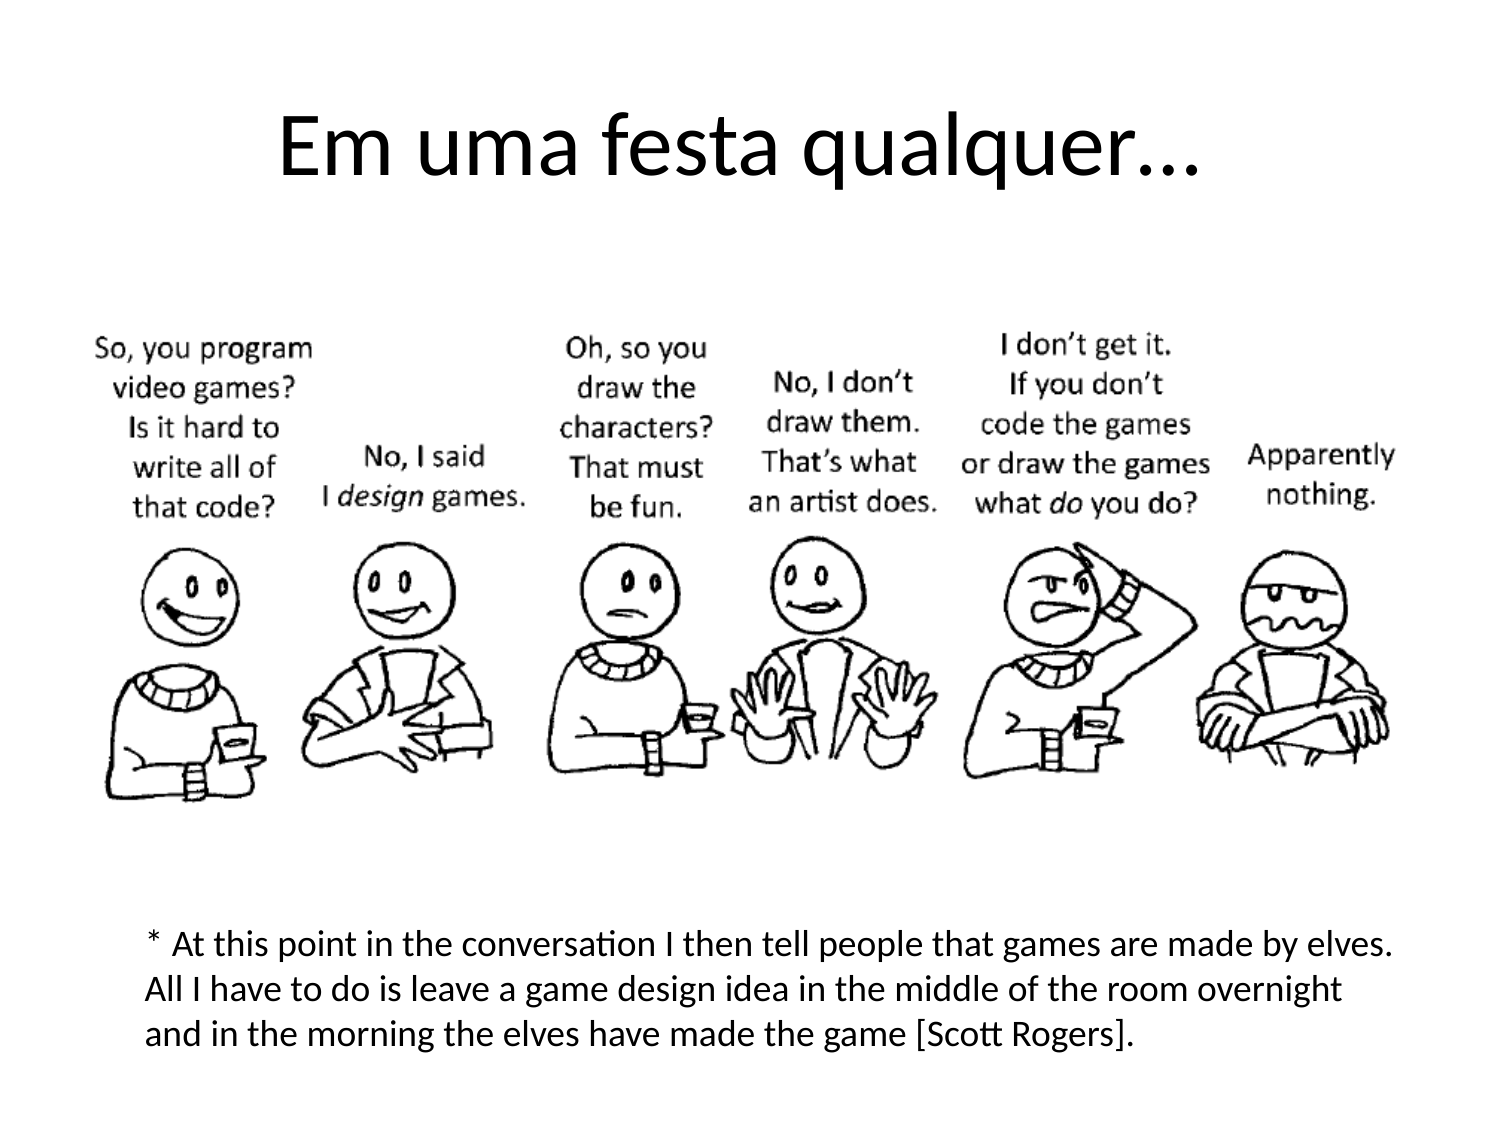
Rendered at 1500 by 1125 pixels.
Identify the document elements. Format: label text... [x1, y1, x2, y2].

text_box * At this point in the conversation I then tell people that games are made by elves. All I have to do is leave a game design idea in the middle of the room overnight and in the morning the elves have made the game [Scott Rogers]. [129, 881, 1418, 1062]
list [60, 314, 1426, 823]
title Em uma festa qualquer… [75, 45, 1425, 233]
